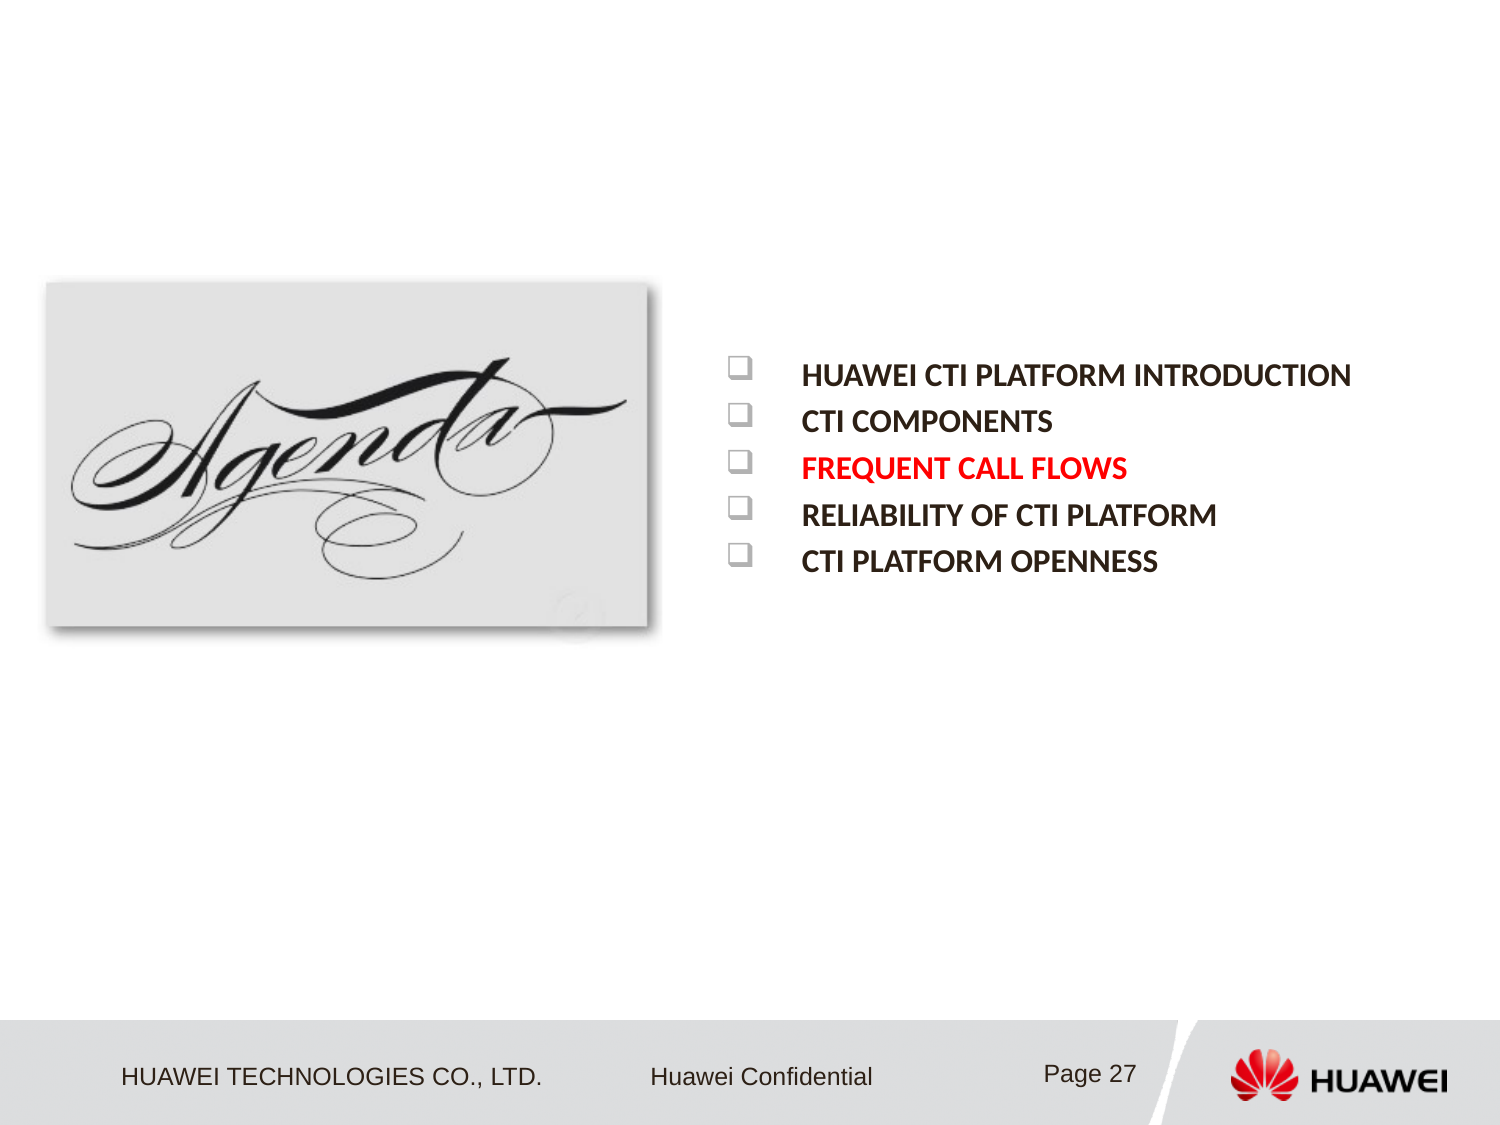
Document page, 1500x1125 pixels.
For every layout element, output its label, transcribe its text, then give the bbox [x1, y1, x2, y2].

text_box HUAWEI CTI PLATFORM INTRODUCTION CTI COMPONENTS FREQUENT CALL FLOWS RELIABILITY OF CTI PLATFORM CTI PLATFORM OPENNESS [712, 299, 1468, 650]
slide_number Page 27 [1043, 1062, 1388, 1125]
picture [37, 274, 663, 651]
picture [0, 1020, 1500, 1125]
